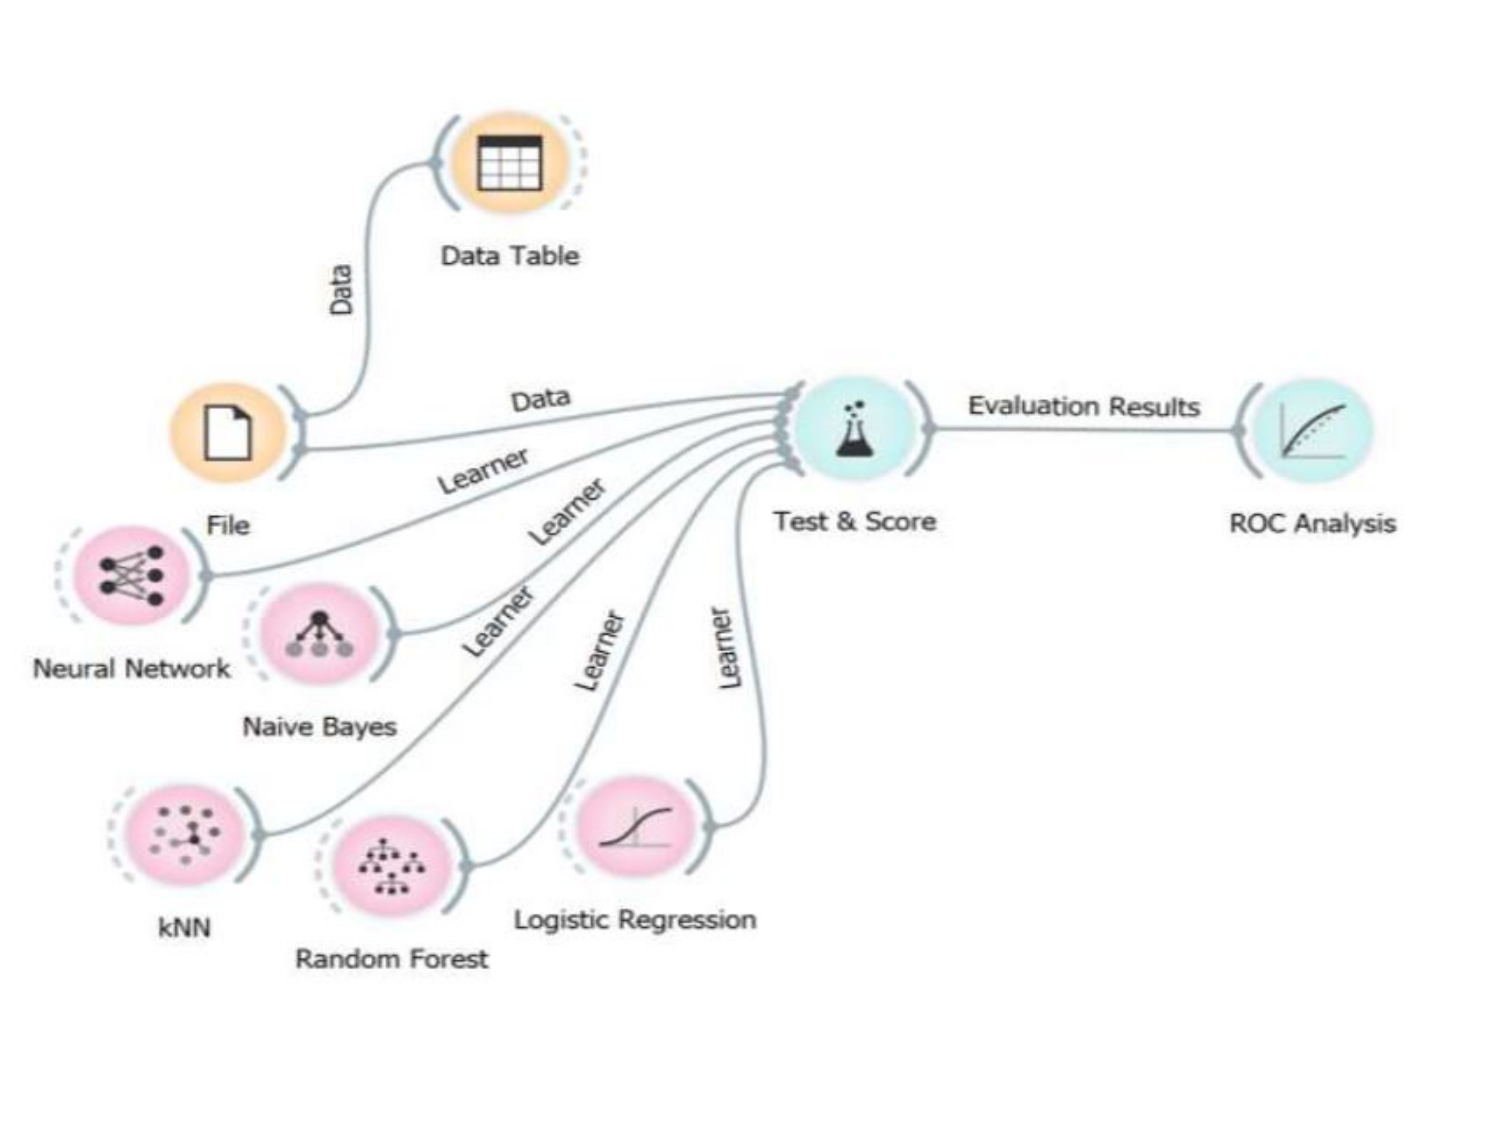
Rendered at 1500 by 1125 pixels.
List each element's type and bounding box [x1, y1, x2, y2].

picture [0, 98, 1500, 1027]
